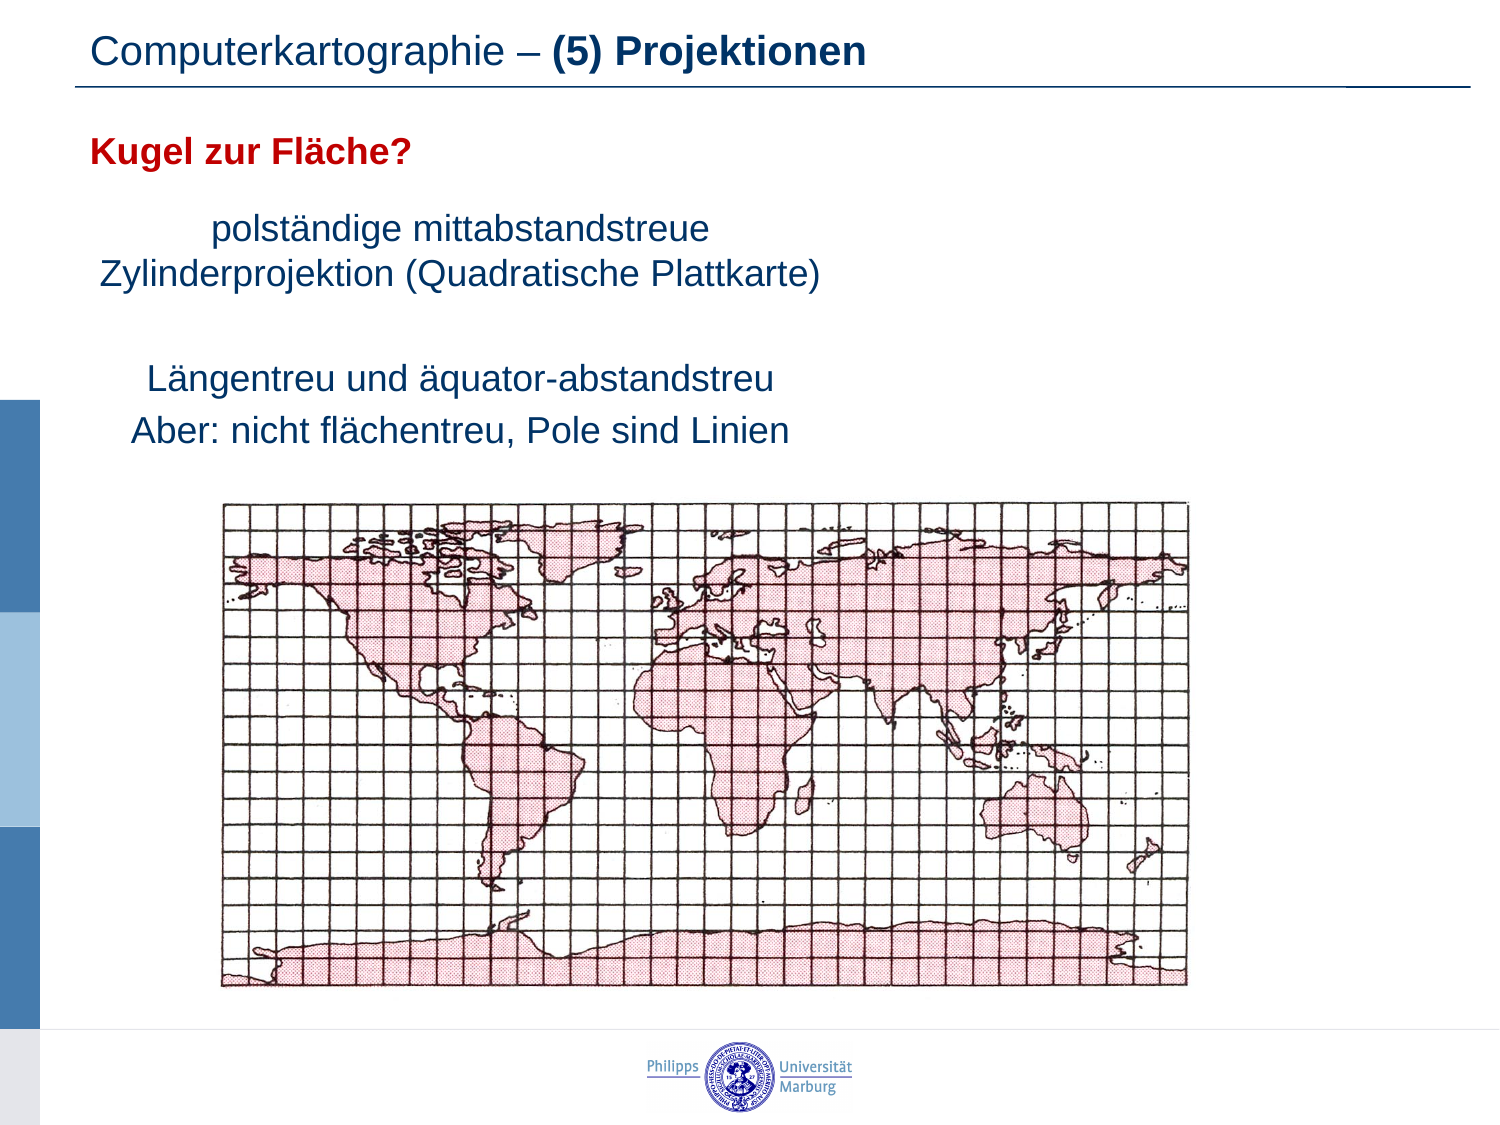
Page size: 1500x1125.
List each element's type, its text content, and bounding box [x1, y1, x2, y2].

picture [214, 495, 1198, 1002]
picture [646, 1041, 853, 1113]
text_box Kugel zur Fläche? [74, 119, 1471, 180]
text_box Computerkartographie – (5) Projektionen [74, 7, 1425, 90]
text_box polständige mittabstandstreue Zylinderprojektion (Quadratische Plattkarte) Längentreu und äquator-abstandstreu Aber: nicht flächentreu, Pole sind Linien [74, 196, 846, 459]
